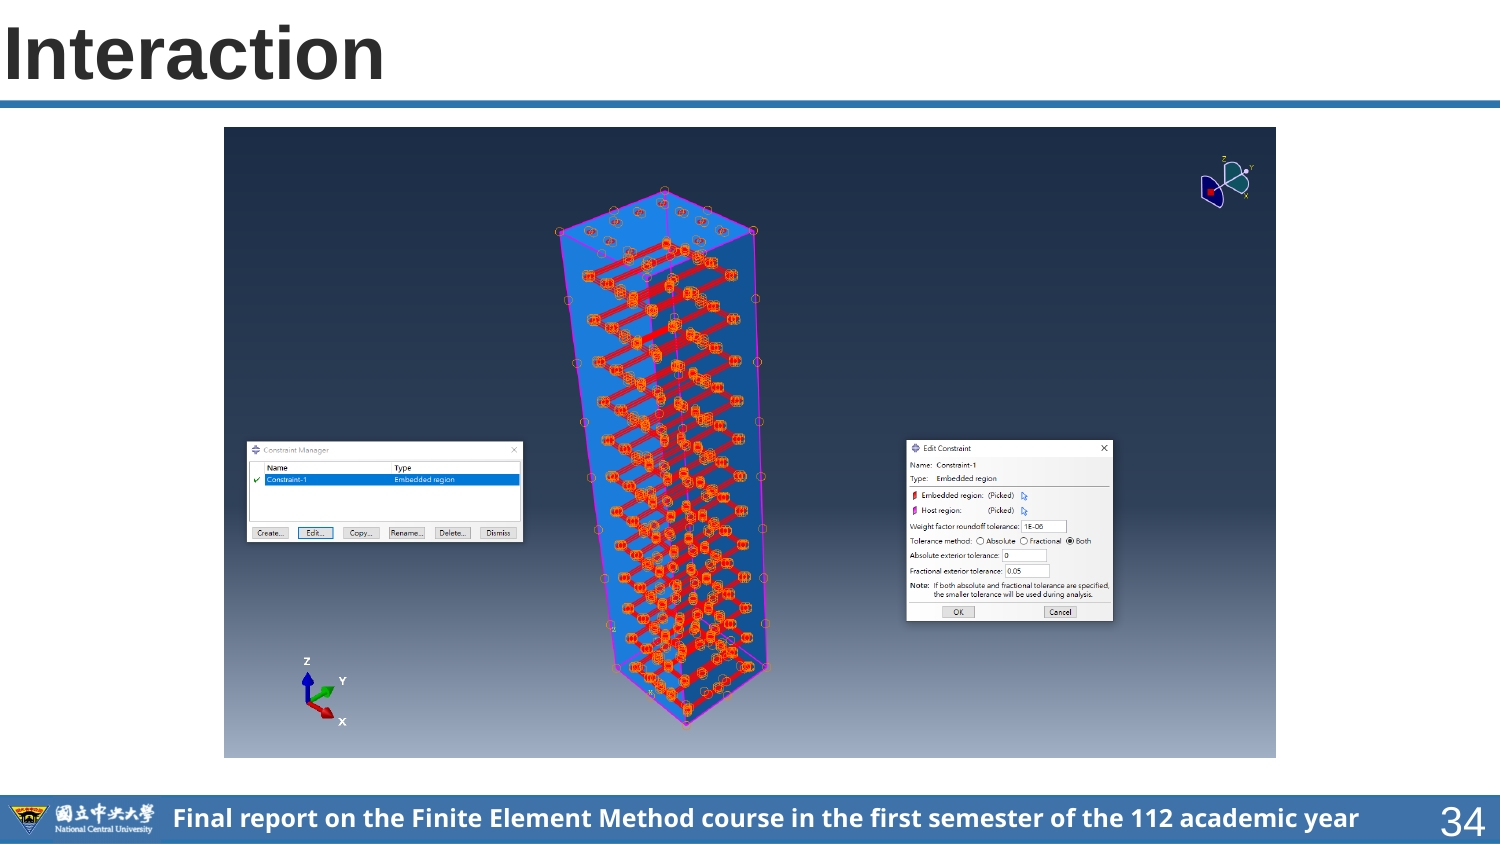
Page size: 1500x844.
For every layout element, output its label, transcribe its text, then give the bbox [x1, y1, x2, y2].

picture [224, 127, 1276, 758]
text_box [0, 793, 1500, 844]
title Interaction [3, 13, 601, 96]
